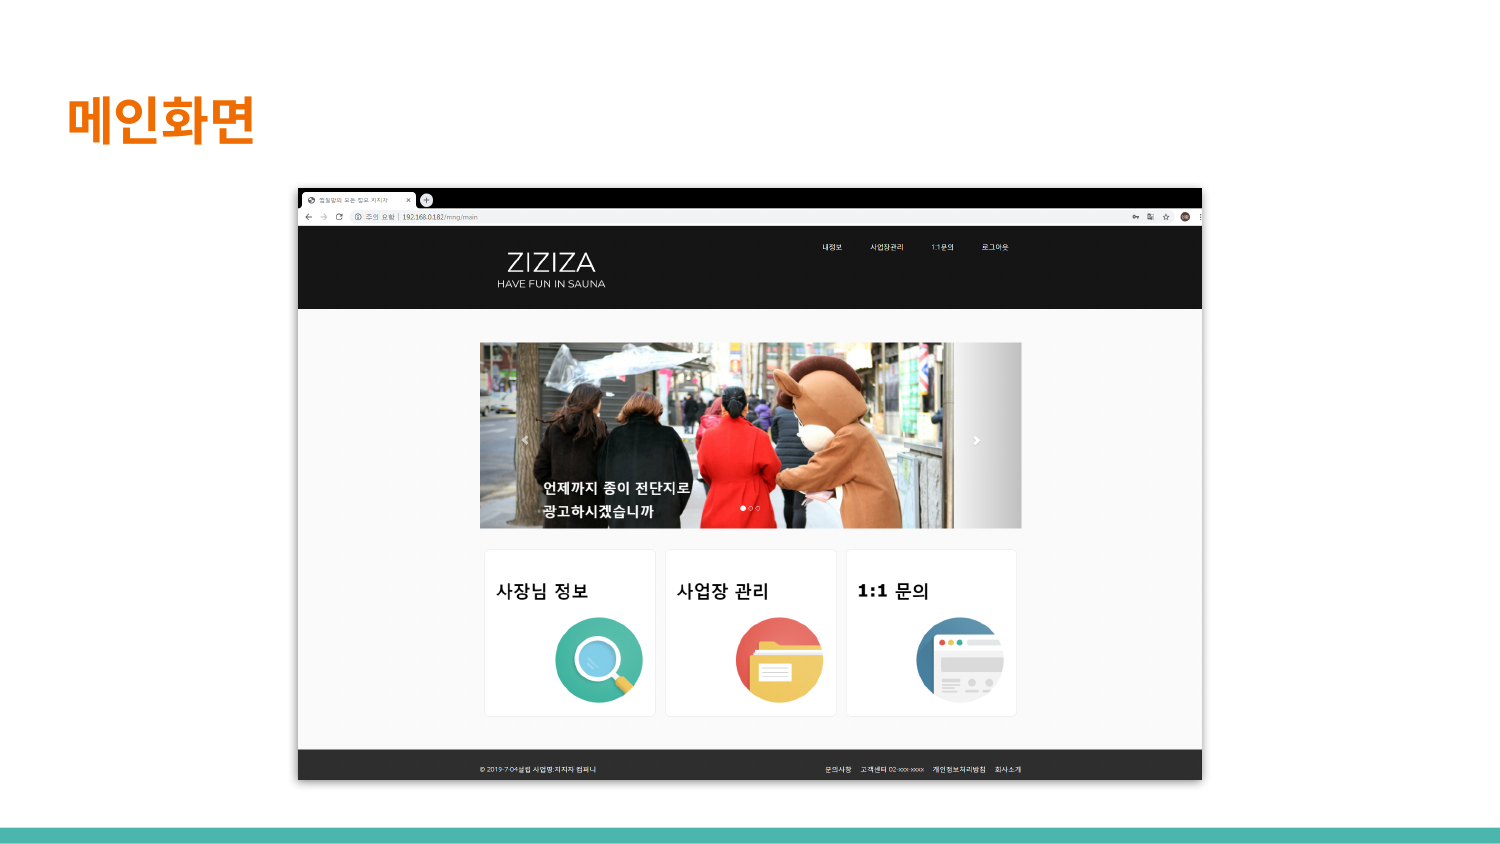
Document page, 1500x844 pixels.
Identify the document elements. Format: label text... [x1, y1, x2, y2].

picture [297, 188, 1202, 780]
title 메인화면 [51, 72, 1449, 189]
